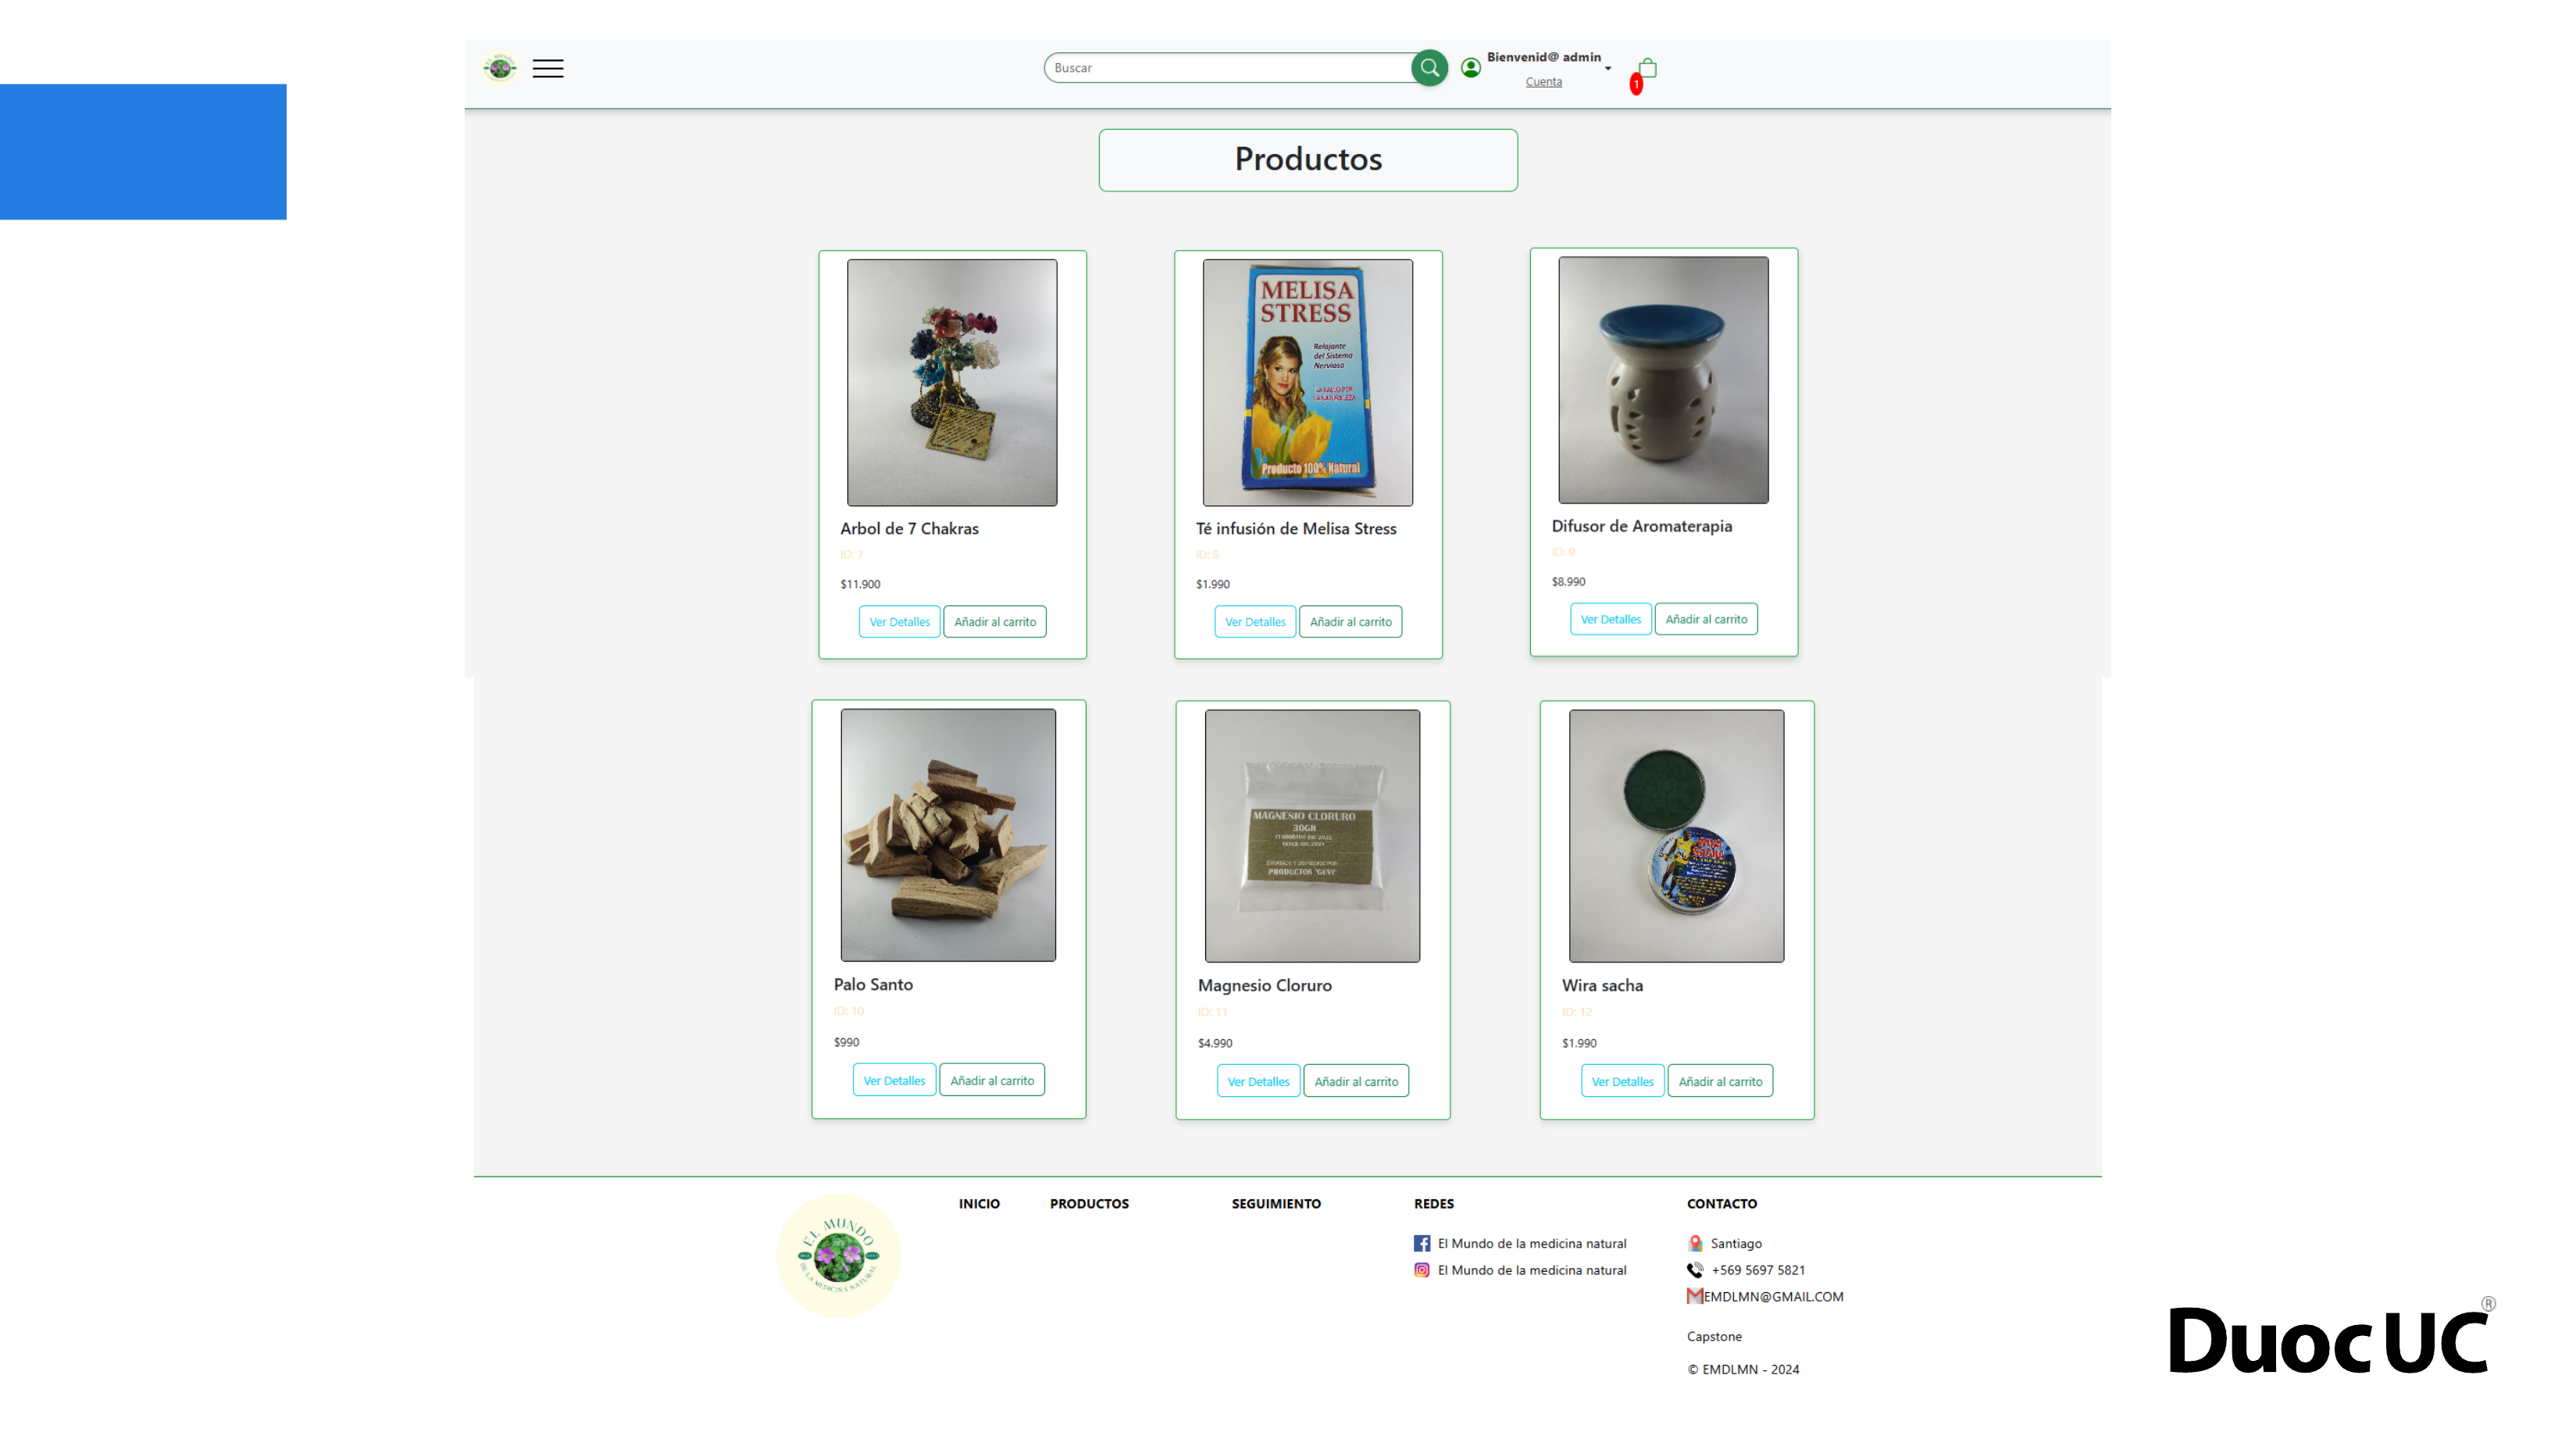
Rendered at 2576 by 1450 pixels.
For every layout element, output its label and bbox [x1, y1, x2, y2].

picture [2481, 1296, 2496, 1312]
picture [465, 40, 2111, 1401]
